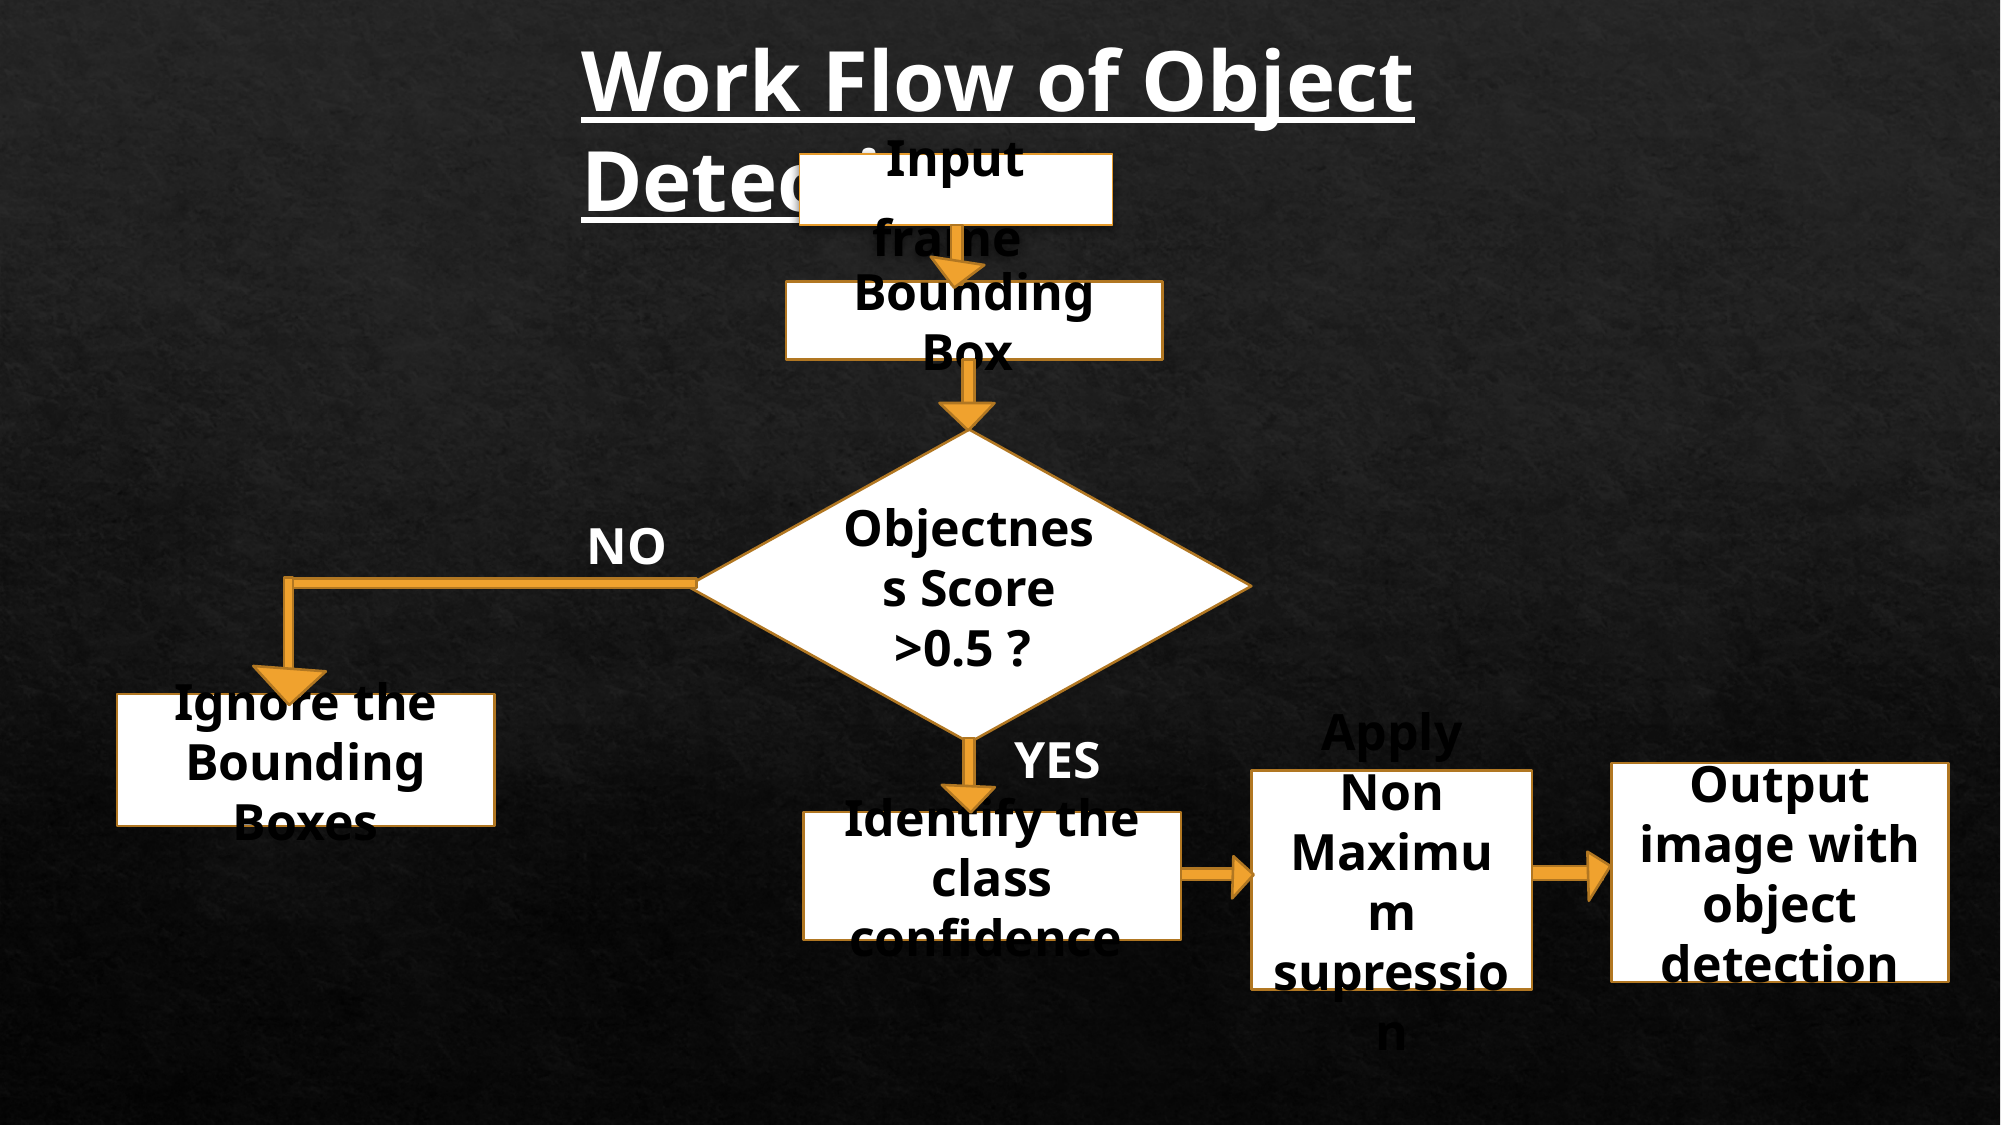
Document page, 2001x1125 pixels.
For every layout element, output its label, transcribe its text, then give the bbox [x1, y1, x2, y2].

text_box [940, 783, 997, 814]
text_box [950, 224, 964, 260]
text_box Bounding Box [785, 280, 1164, 361]
text_box [938, 401, 996, 432]
text_box [961, 358, 976, 401]
text_box Identify the class confidence [802, 811, 1182, 941]
text_box Input frame [799, 153, 1113, 226]
text_box [252, 664, 328, 707]
text_box [294, 577, 698, 589]
text_box Apply Non Maximum supression [1250, 769, 1533, 991]
text_box [1182, 867, 1231, 881]
text_box Ignore the Bounding Boxes [116, 693, 496, 827]
text_box [962, 737, 976, 785]
text_box YES [999, 721, 1139, 797]
text_box Output image with object detection [1610, 762, 1950, 983]
text_box [1586, 850, 1610, 903]
text_box [1230, 854, 1255, 900]
text_box Objectness Score >0.5 ? [689, 429, 1253, 741]
text_box [929, 255, 986, 289]
text_box NO [571, 507, 686, 583]
text_box [1533, 865, 1586, 881]
text_box [283, 576, 294, 667]
text_box Work Flow of Object Detection [566, 20, 1693, 235]
